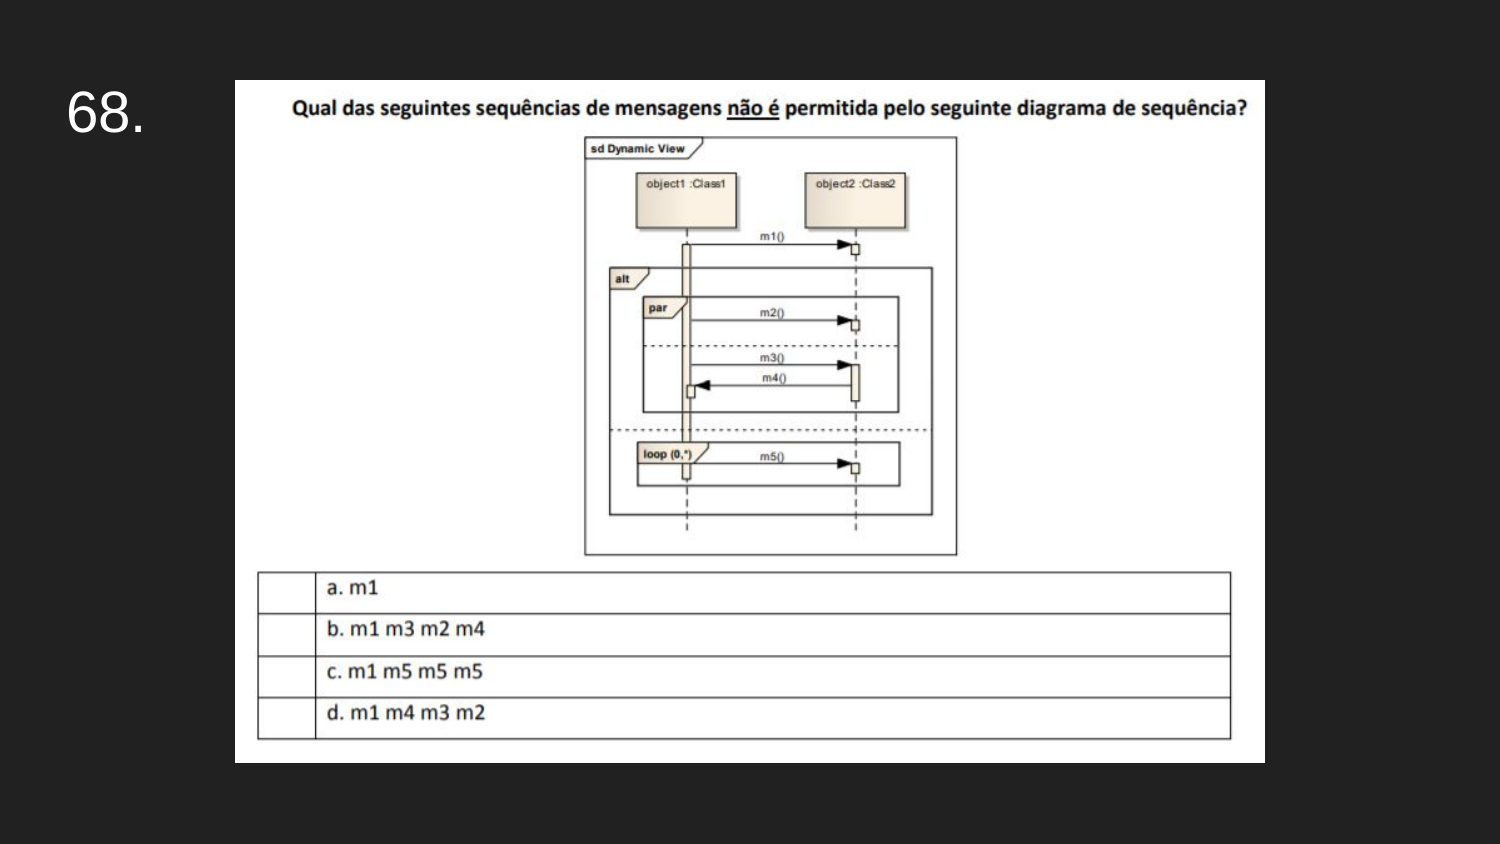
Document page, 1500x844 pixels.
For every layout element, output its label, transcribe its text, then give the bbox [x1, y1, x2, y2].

picture [235, 80, 1265, 764]
title 68. [51, 59, 1449, 153]
